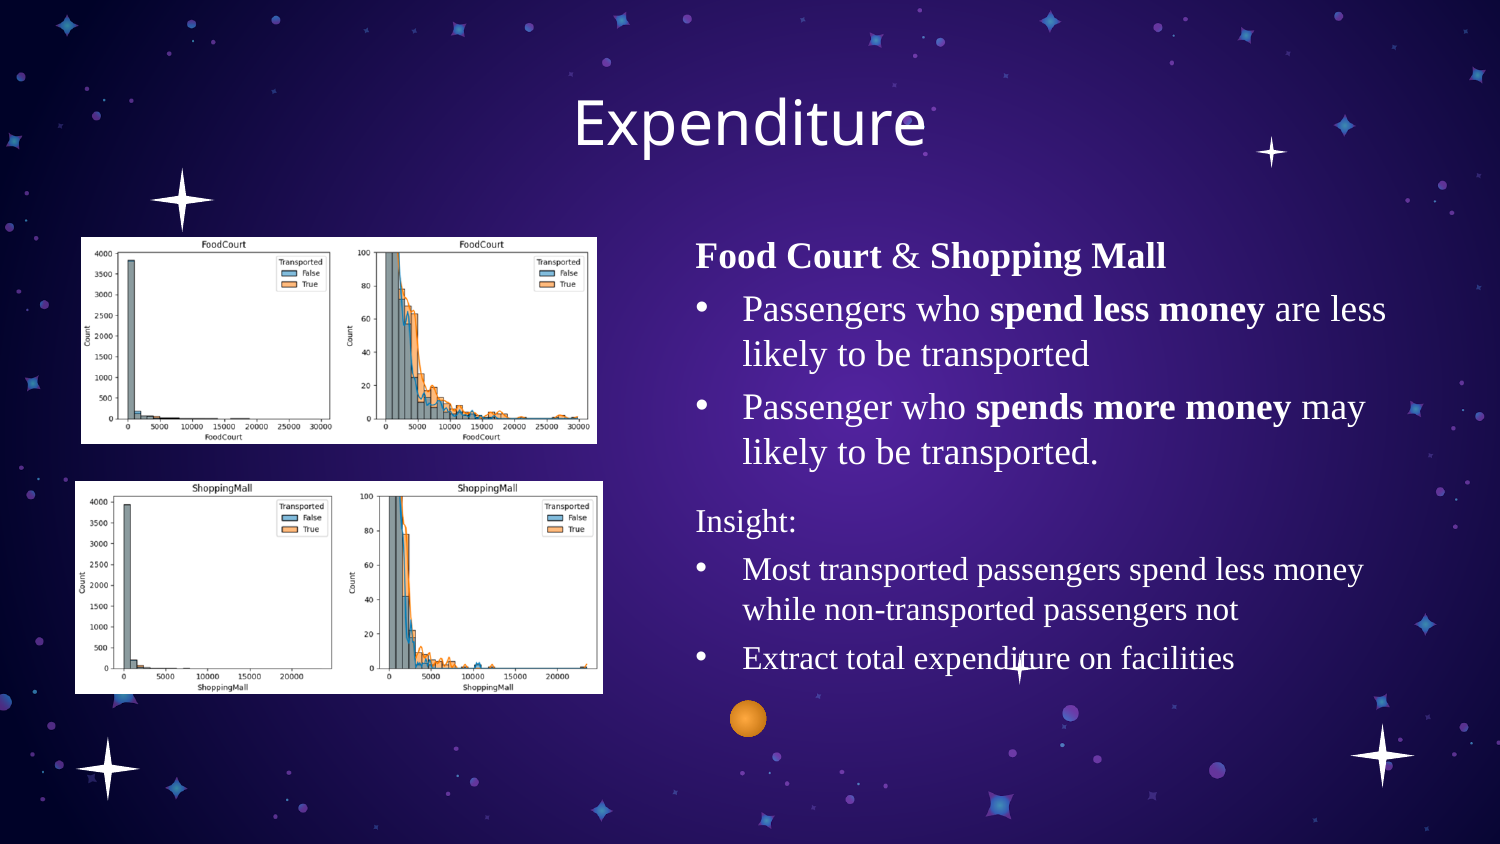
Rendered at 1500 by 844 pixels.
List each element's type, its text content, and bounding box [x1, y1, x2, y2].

subtitle Food Court & Shopping Mall Passengers who spend less money are less likely to be transported Passenger who spends more money may likely to be transported. [680, 215, 1446, 466]
picture [0, 0, 1500, 844]
text_box [1350, 723, 1415, 788]
text_box [1255, 136, 1288, 168]
text_box [730, 700, 767, 737]
text_box [150, 167, 215, 232]
title Expenditure [319, 67, 1181, 168]
text_box [75, 736, 141, 801]
text_box Insight: Most transported passengers spend less money while non-transported passengers not Extract total expenditure on facilities [680, 484, 1446, 692]
